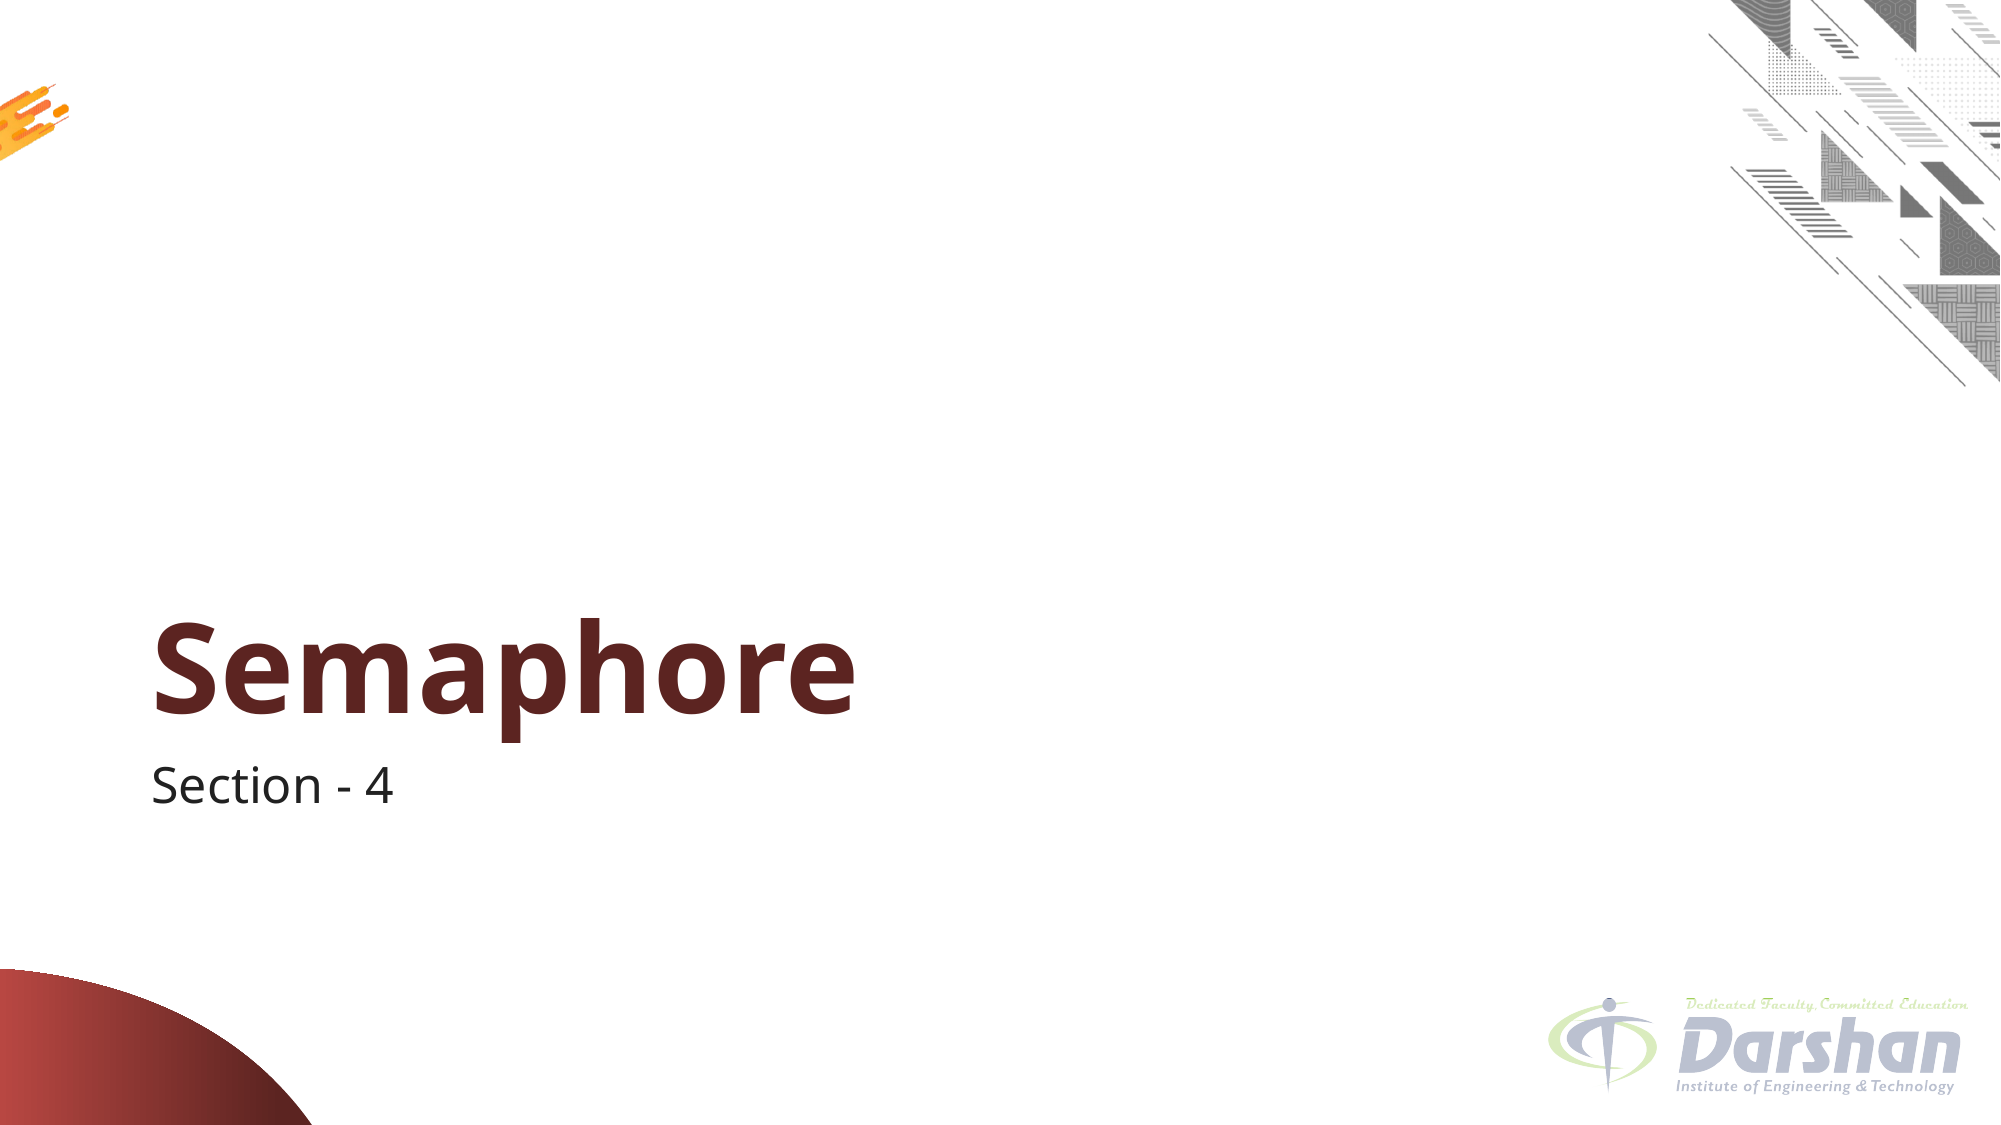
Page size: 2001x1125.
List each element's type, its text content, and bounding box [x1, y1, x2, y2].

title Semaphore [136, 280, 1862, 749]
text_box full [1548, 998, 1968, 1095]
list Section - 4 [136, 752, 1862, 999]
picture [0, 65, 90, 193]
